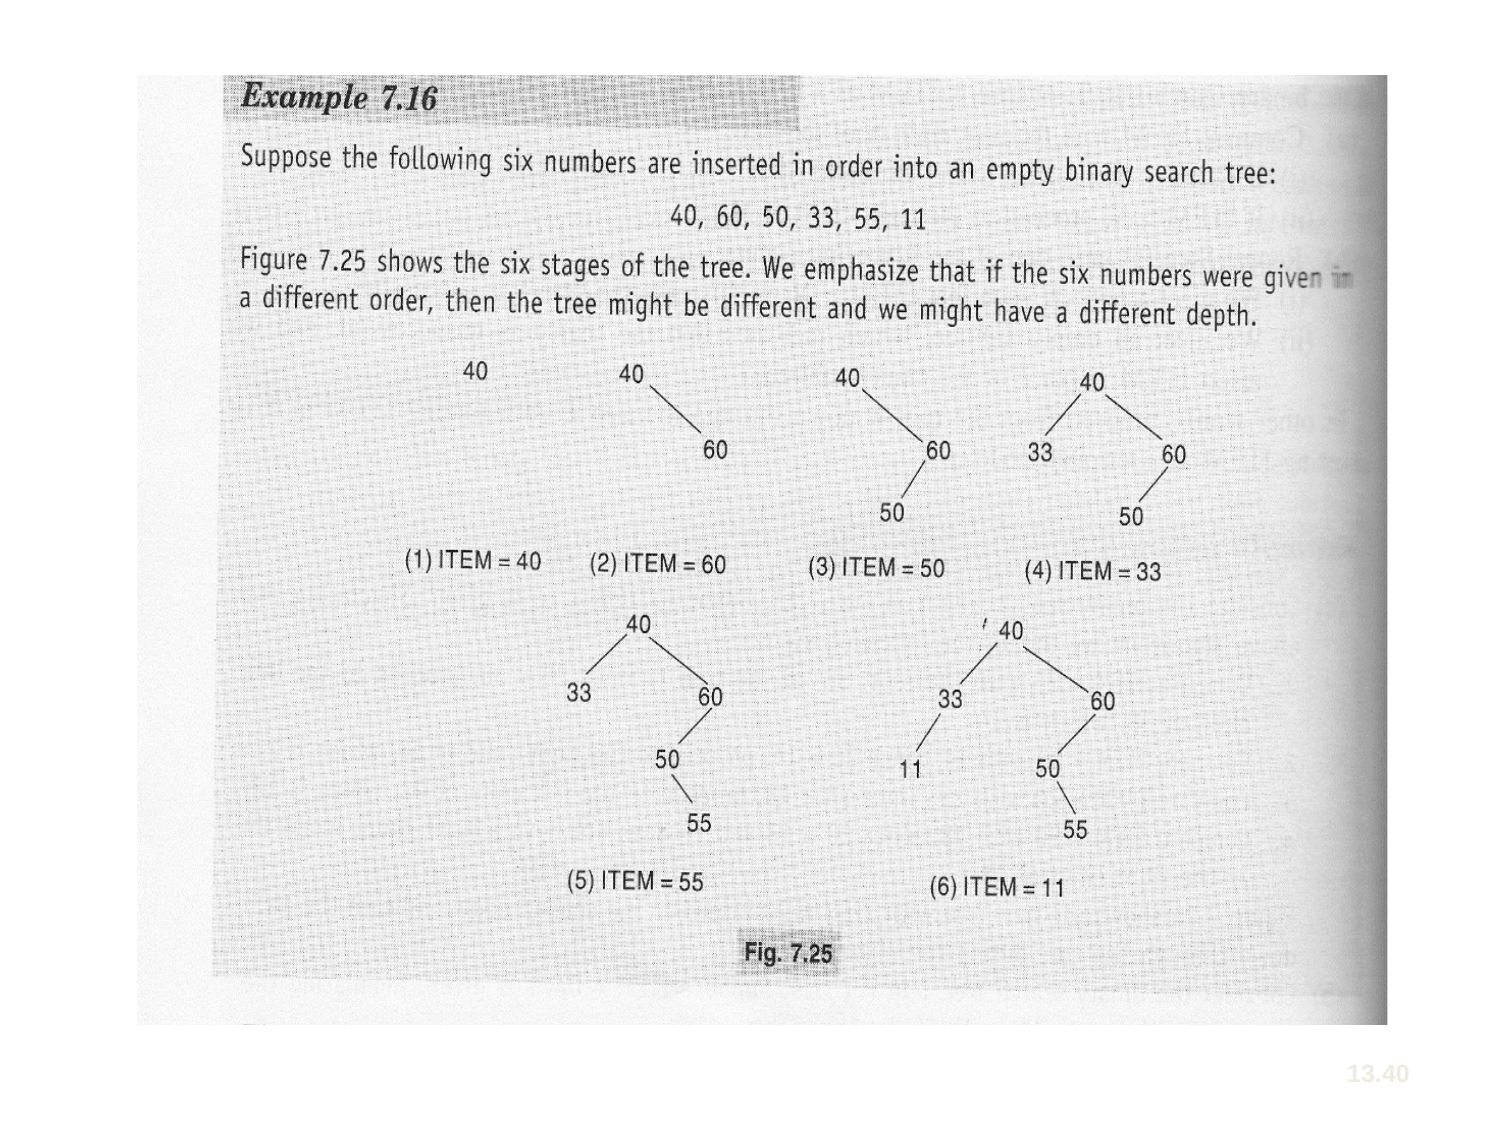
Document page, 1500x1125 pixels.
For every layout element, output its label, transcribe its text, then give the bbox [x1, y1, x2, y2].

picture [137, 74, 1388, 1026]
slide_number 13.40 [1074, 1042, 1425, 1103]
